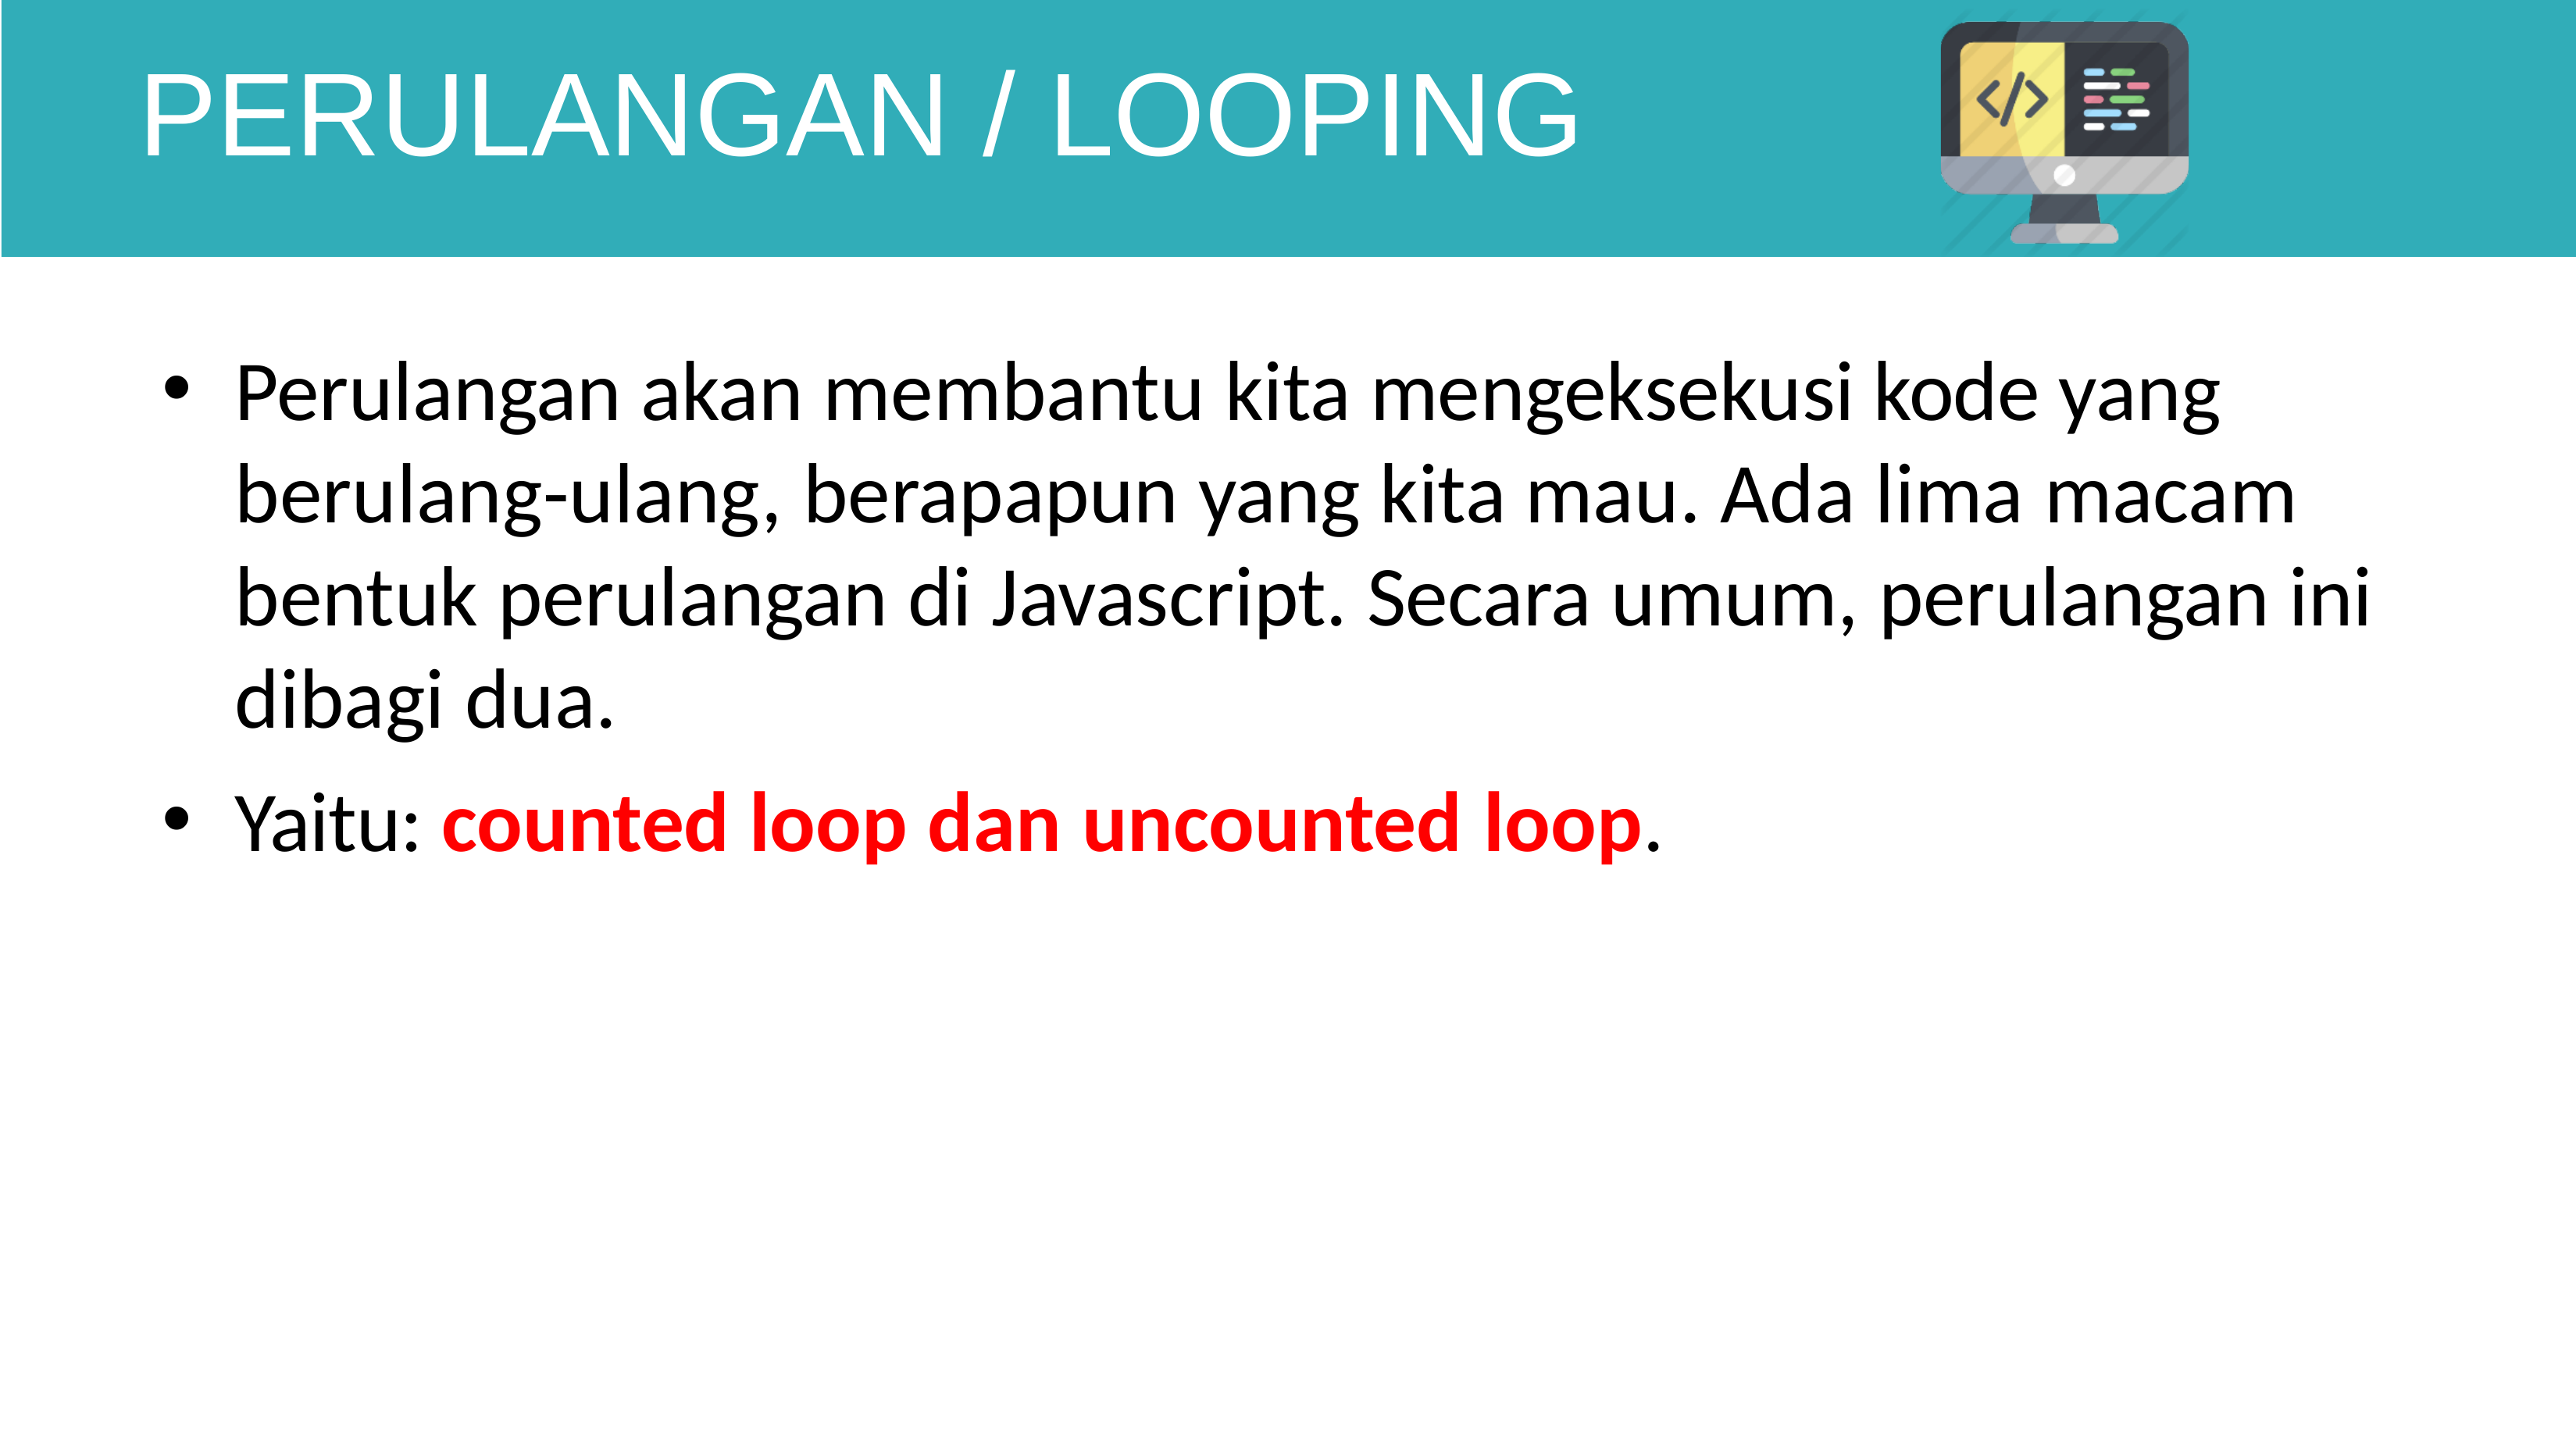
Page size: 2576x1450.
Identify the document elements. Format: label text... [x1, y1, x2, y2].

text_box Perulangan akan membantu kita mengeksekusi kode yang berulang-ulang, berapapun yang kita mau. Ada lima macam bentuk perulangan di Javascript. Secara umum, perulangan ini dibagi dua. Yaitu: counted loop dan uncounted loop. [160, 333, 2394, 869]
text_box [1, 0, 2576, 257]
